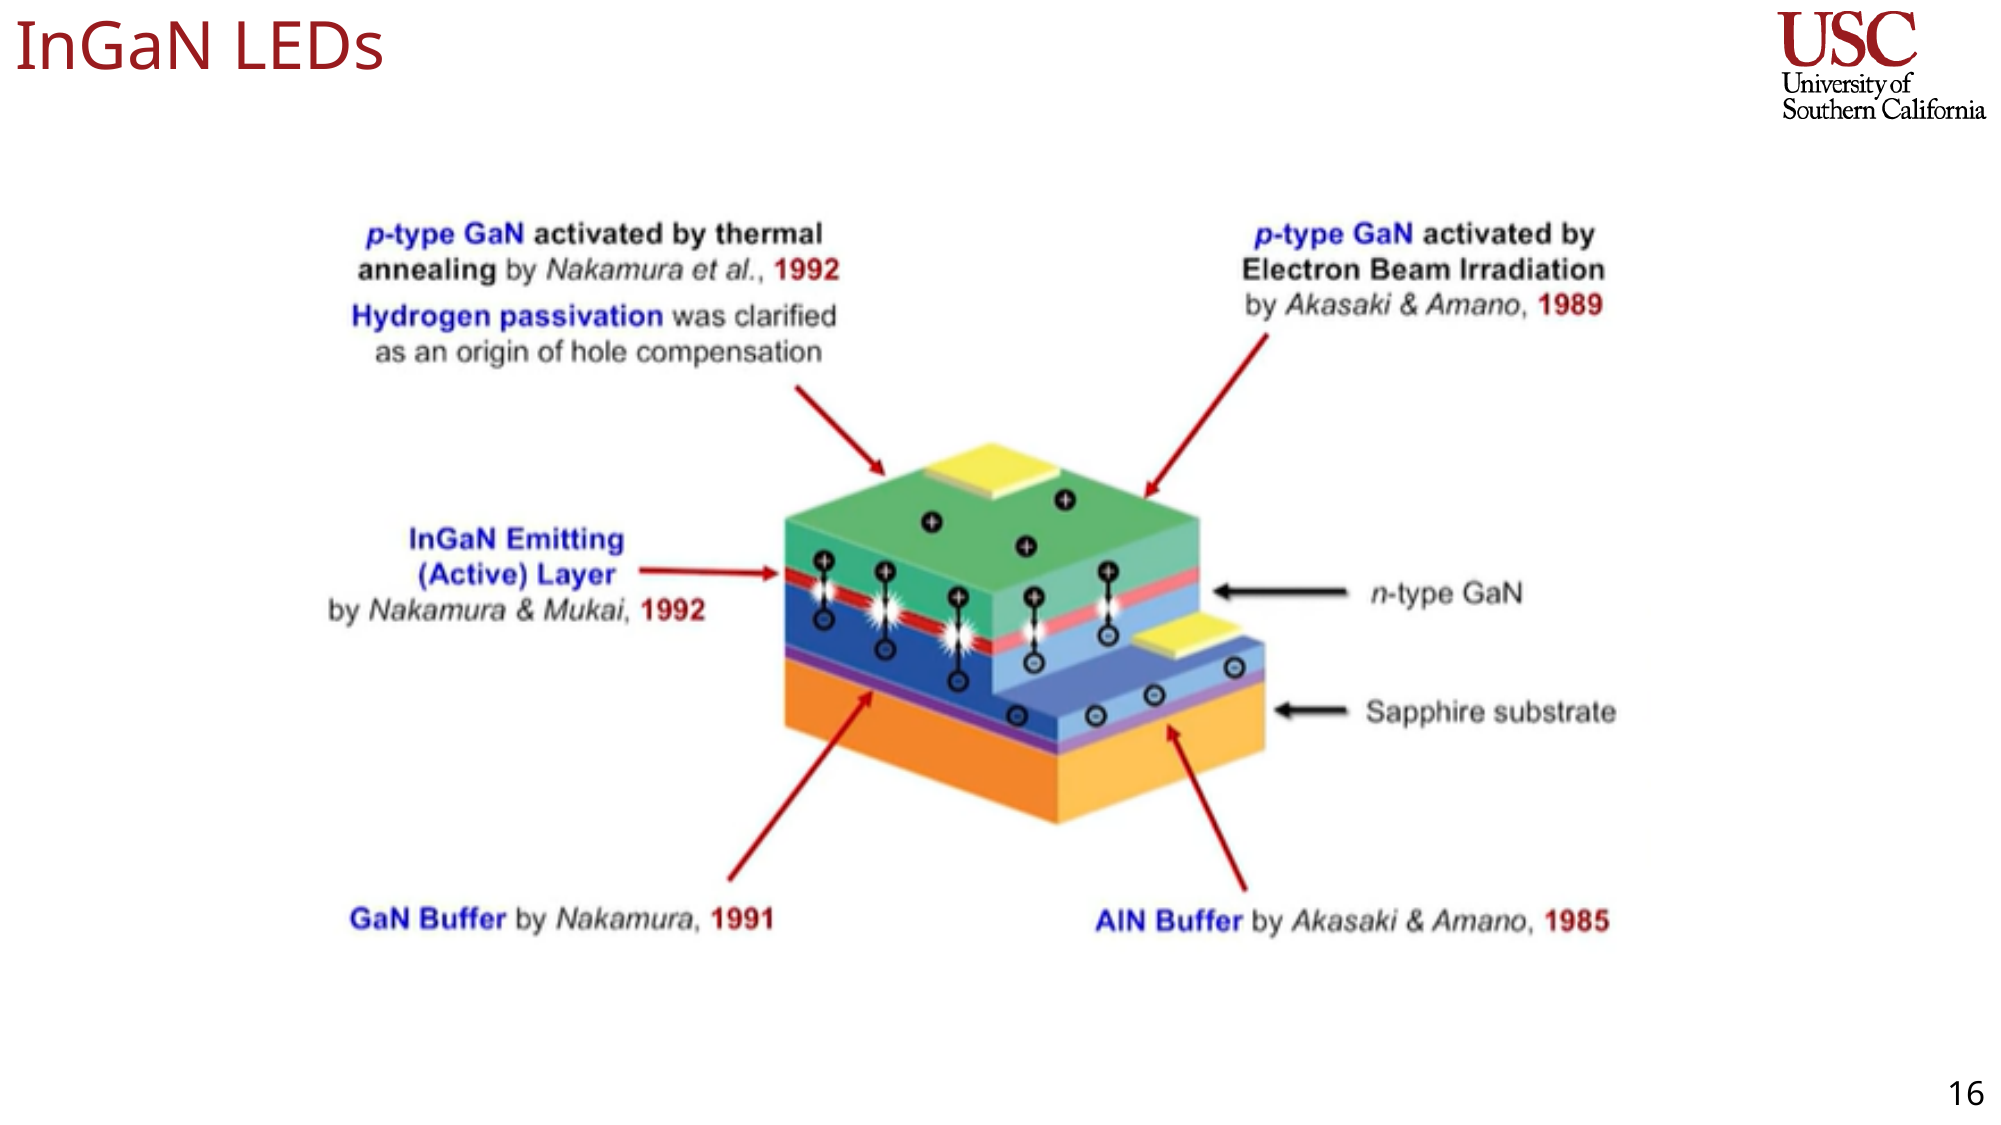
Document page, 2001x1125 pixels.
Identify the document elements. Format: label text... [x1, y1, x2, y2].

picture [1769, 0, 1992, 130]
slide_number 16 [1915, 1065, 2000, 1125]
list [318, 181, 1651, 972]
title InGaN LEDs [0, 0, 1725, 96]
